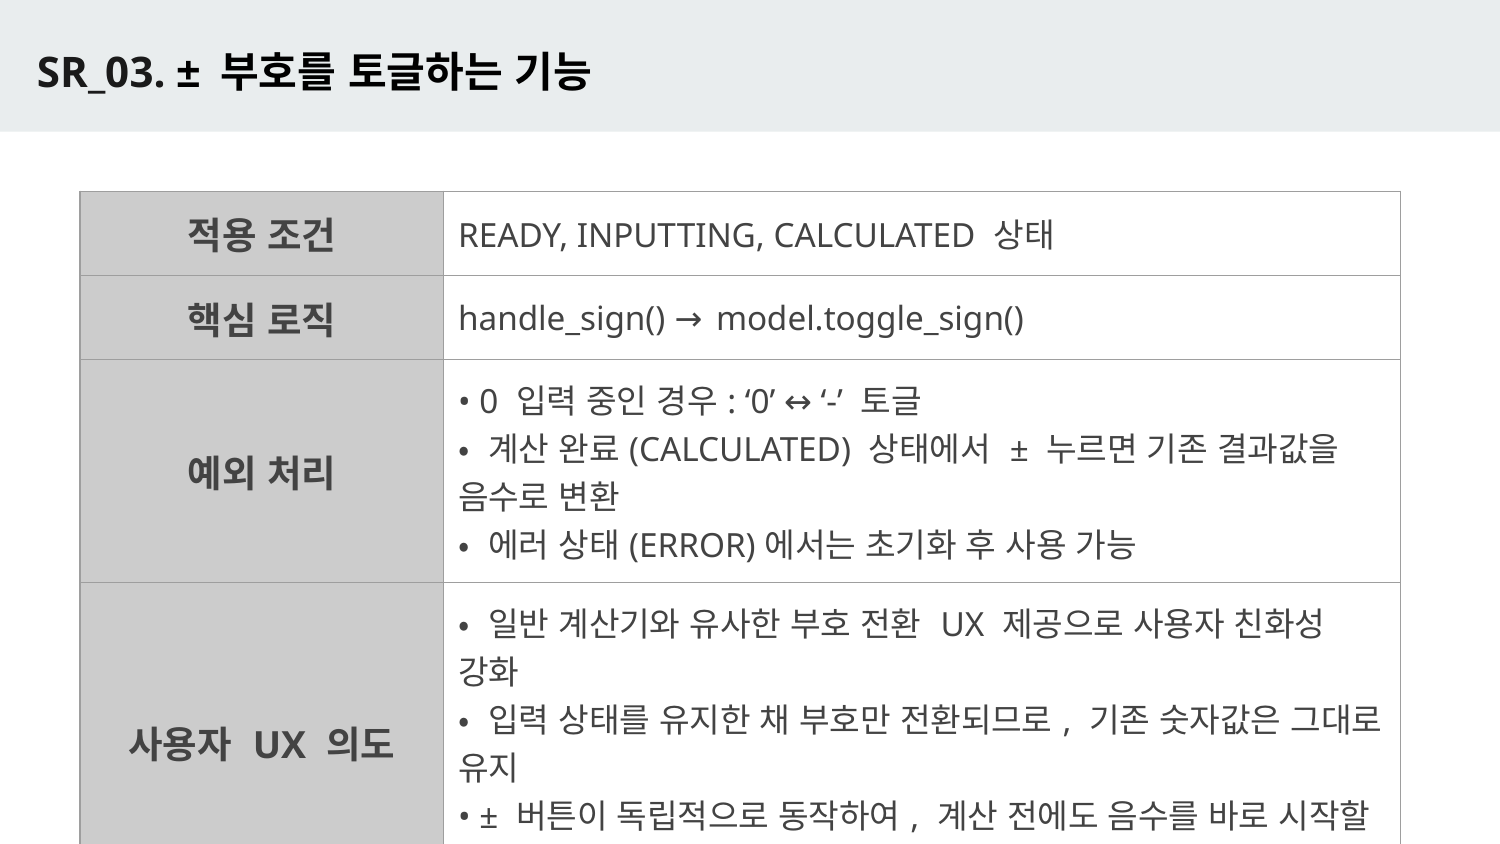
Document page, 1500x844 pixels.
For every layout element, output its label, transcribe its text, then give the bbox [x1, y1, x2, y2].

table_header 적용 조건 [81, 192, 443, 275]
table_header READY, INPUTTING, CALCULATED 상태 [444, 192, 1400, 275]
table_cell 사용자 UX 의도 [81, 583, 443, 844]
table_cell • 일반 계산기와 유사한 부호 전환 UX 제공으로 사용자 친화성 강화 • 입력 상태를 유지한 채 부호만 전환되므로, 기존 숫자값은 그대로 유지 • ± 버튼이 독립적으로 동작하여, 계산 전에도 음수를 바로 시작할 수 있도록 유도 [444, 583, 1400, 844]
title SR_03. ± 부호를 토글하는 기능 [21, 27, 1284, 116]
table_cell handle_sign() → model.toggle_sign() [444, 276, 1400, 359]
table_cell 예외 처리 [81, 360, 443, 582]
table_cell 핵심 로직 [81, 276, 443, 359]
table_cell • 0 입력 중인 경우: ‘0’ ↔ ‘-’ 토글 • 계산 완료(CALCULATED) 상태에서 ± 누르면 기존 결과값을 음수로 변환 • 에러 상태(ERROR)에서는 초기화 후 사용 가능 [444, 360, 1400, 582]
